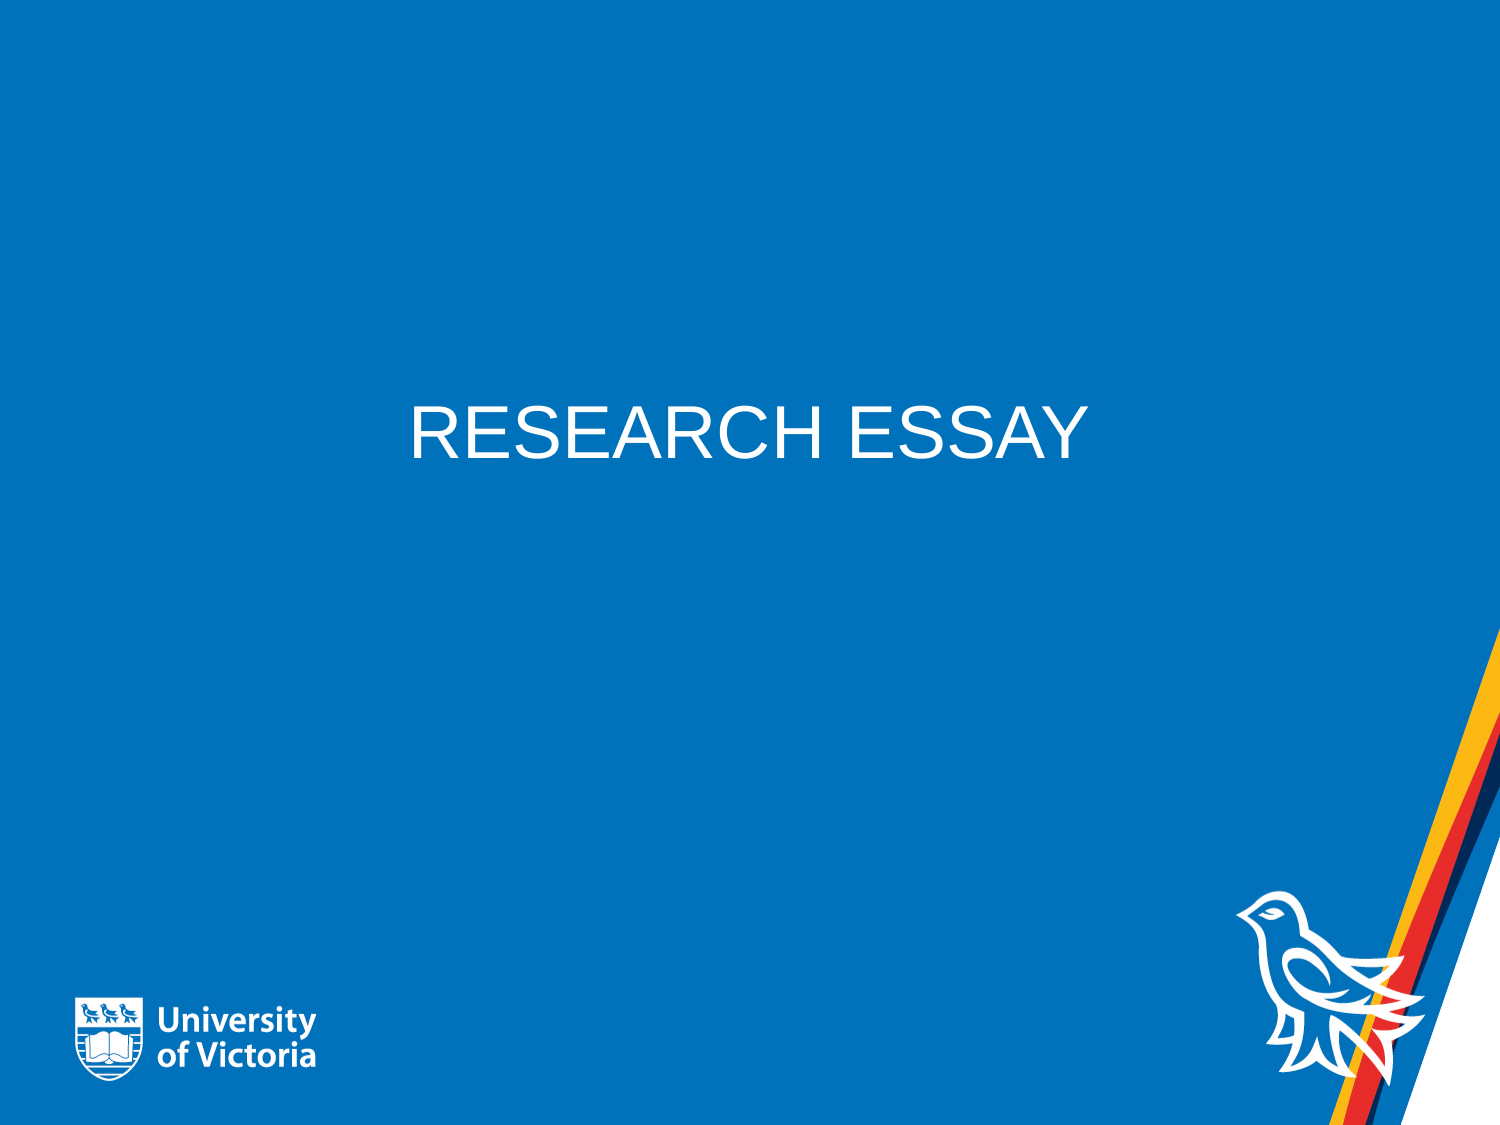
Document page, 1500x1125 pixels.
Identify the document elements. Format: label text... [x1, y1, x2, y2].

picture [0, 0, 1500, 1125]
title Research essay [75, 334, 1425, 523]
